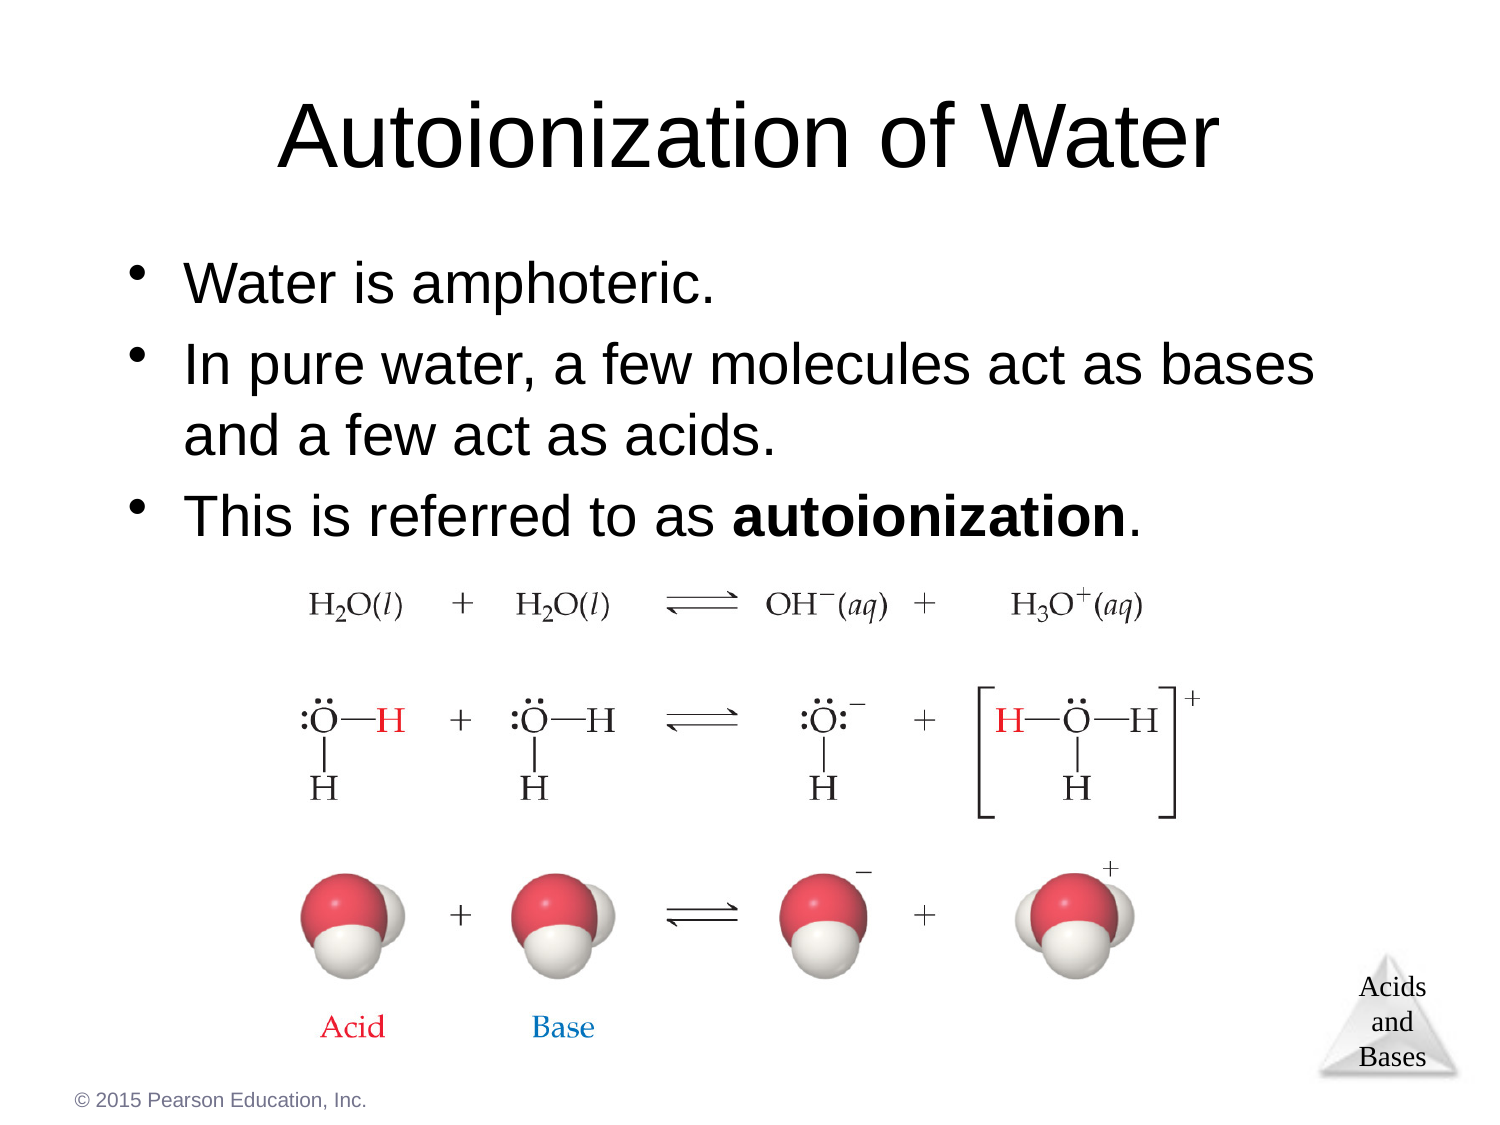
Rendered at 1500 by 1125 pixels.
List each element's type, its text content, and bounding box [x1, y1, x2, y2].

list Water is amphoteric. In pure water, a few molecules act as bases and a few act as acids. This is referred to as autoionization. [112, 237, 1388, 563]
title Autoionization of Water [0, 37, 1500, 226]
picture [300, 587, 1200, 1038]
picture [1275, 899, 1500, 1125]
